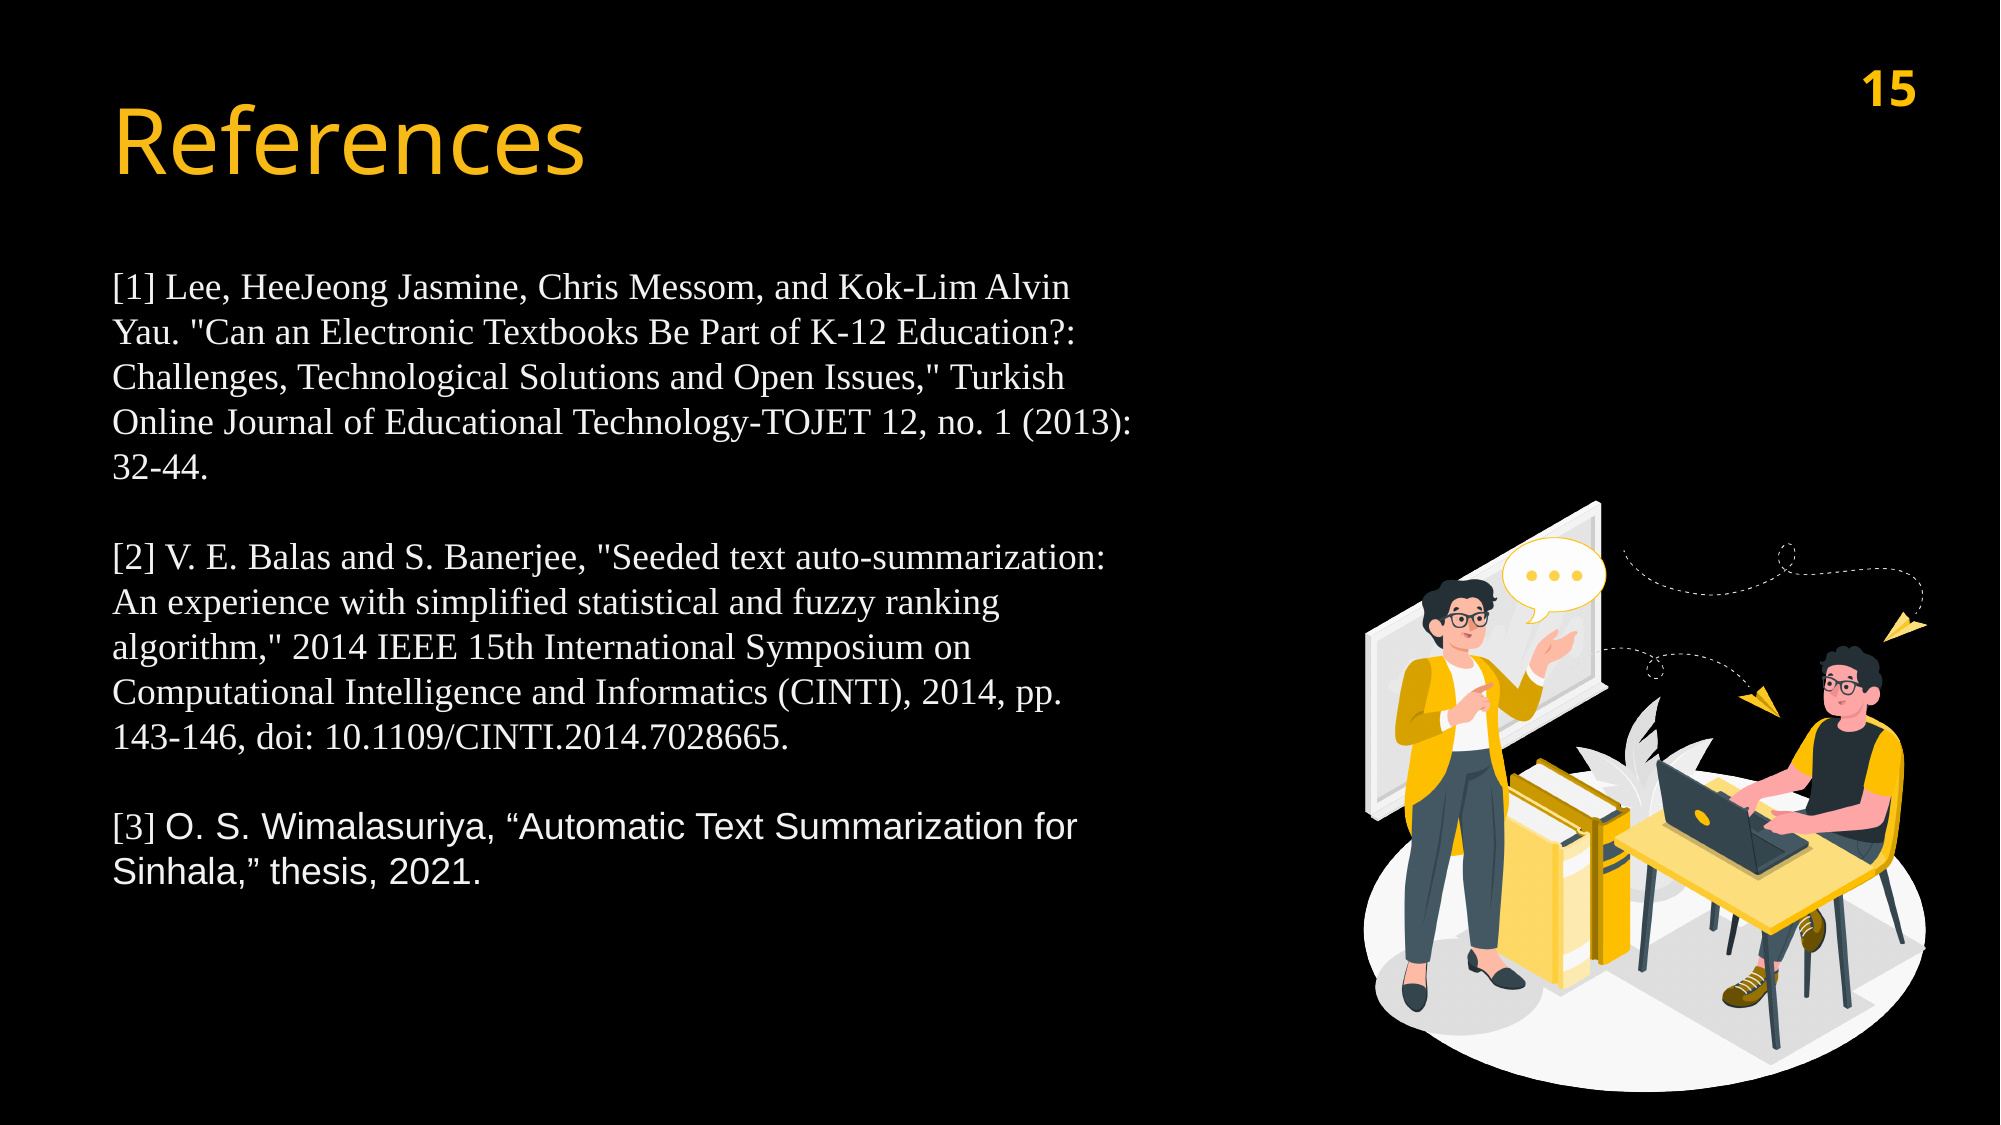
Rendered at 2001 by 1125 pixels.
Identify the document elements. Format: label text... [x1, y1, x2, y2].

picture [1331, 480, 1958, 1108]
text_box References [97, 56, 788, 234]
text_box [1] Lee, HeeJeong Jasmine, Chris Messom, and Kok-Lim Alvin Yau. "Can an Electronic Textbooks Be Part of K-12 Education?: Challenges, Technological Solutions and Open Issues," Turkish Online Journal of Educational Technology-TOJET 12, no. 1 (2013): 32-44. [2] V. E. Balas and S. Banerjee, "Seeded text auto-summarization: An experience with simplified statistical and fuzzy ranking algorithm," 2014 IEEE 15th International Symposium on Computational Intelligence and Informatics (CINTI), 2014, pp. 143-146, doi: 10.1109/CINTI.2014.7028665. [3] O. S. Wimalasuriya, “Automatic Text Summarization for Sinhala,” thesis, 2021. [97, 254, 1153, 945]
text_box 15 [1845, 49, 1950, 124]
